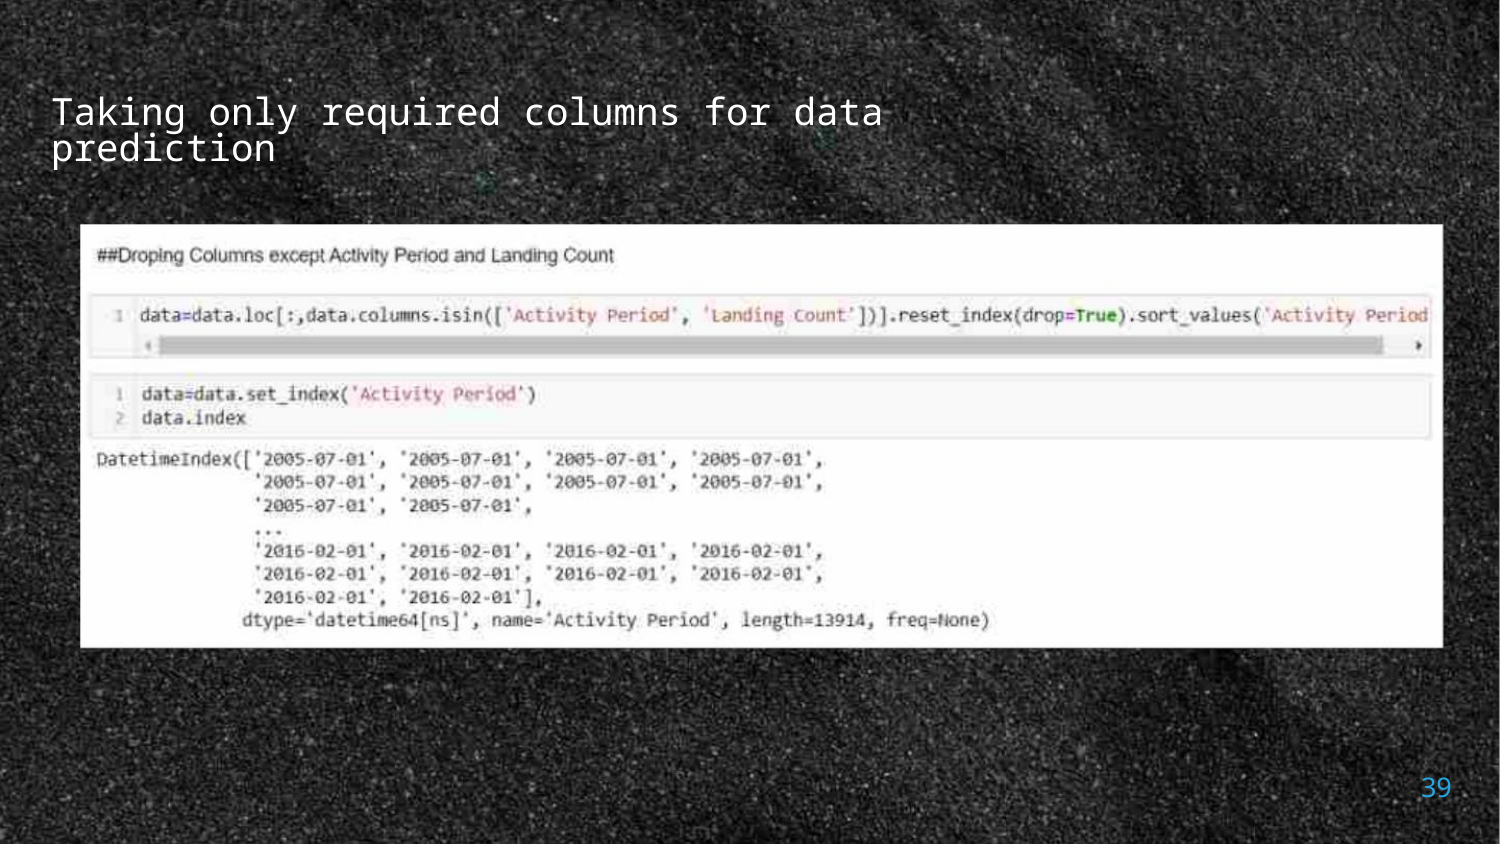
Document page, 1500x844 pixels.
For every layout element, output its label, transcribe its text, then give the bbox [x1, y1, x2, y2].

text_box Taking only required columns for data prediction [51, 95, 1065, 169]
text_box [0, 0, 1500, 844]
text_box 39 [1421, 769, 1482, 803]
